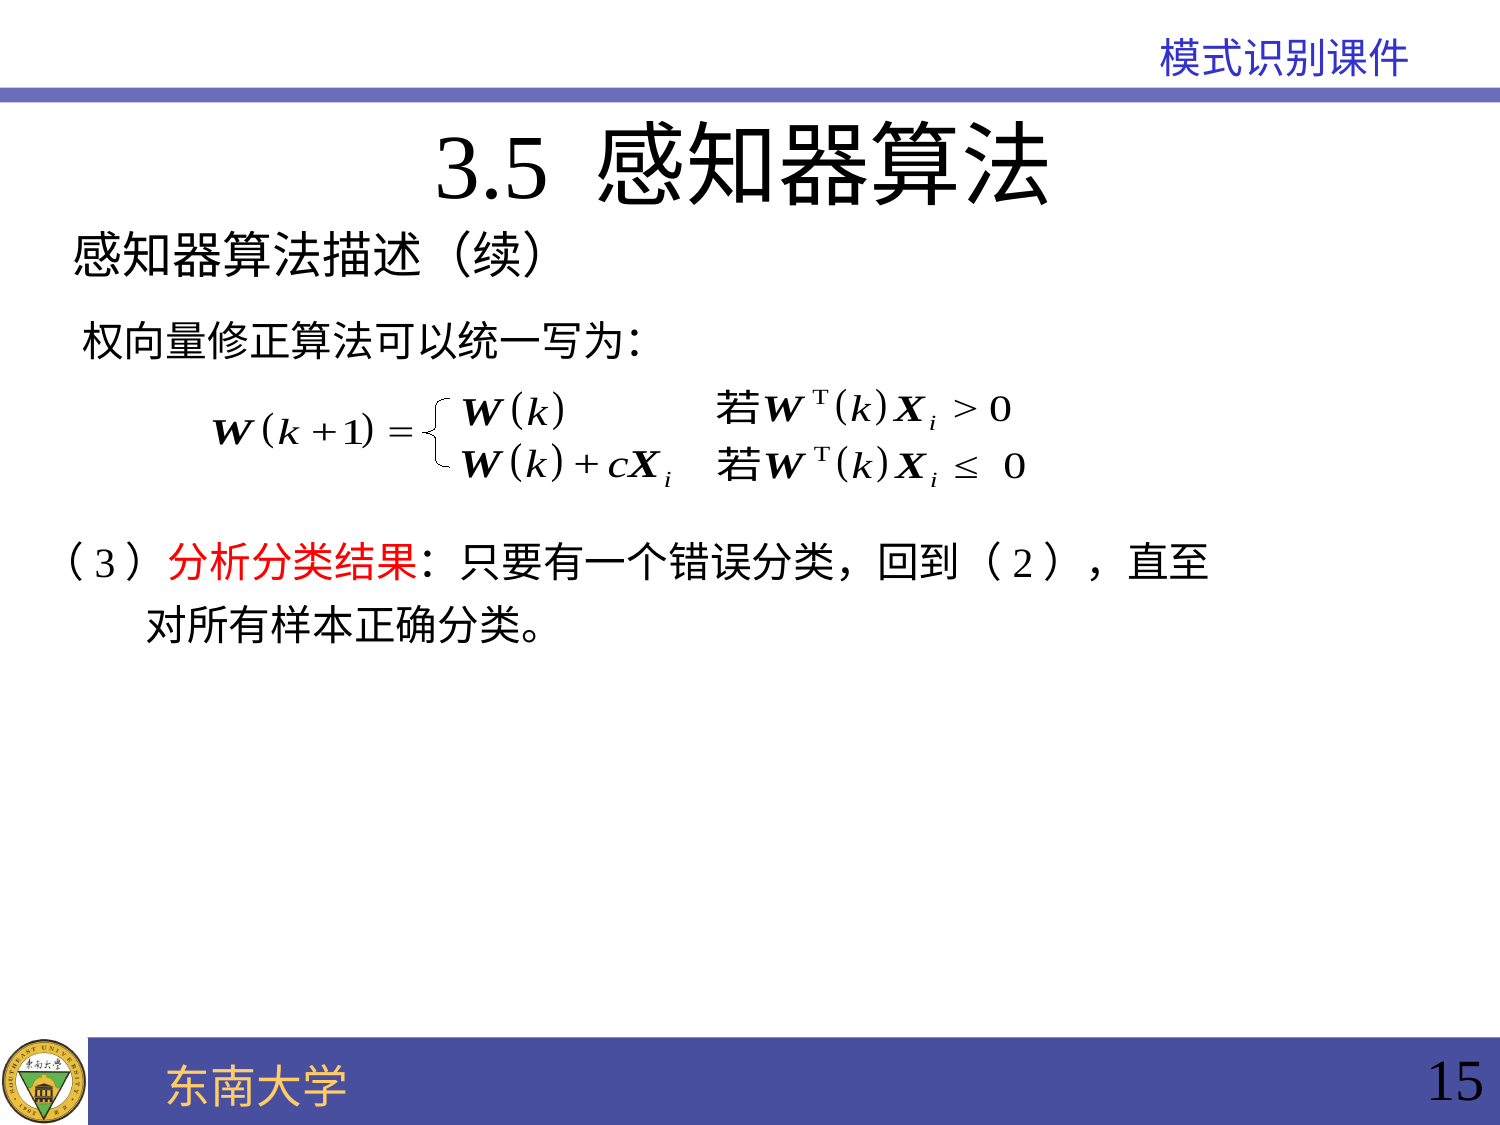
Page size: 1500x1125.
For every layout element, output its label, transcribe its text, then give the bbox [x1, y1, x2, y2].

picture [0, 1038, 88, 1125]
text_box 权向量修正算法可以统一写为： [67, 307, 682, 373]
slide_number 15 [1399, 1034, 1500, 1111]
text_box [206, 380, 1034, 498]
text_box （3）分析分类结果：只要有一个错误分类，回到（2），直至 对所有样本正确分类。 [28, 516, 1455, 656]
text_box 感知器算法描述（续） [57, 216, 588, 292]
text_box 3.5 感知器算法 [112, 99, 1376, 256]
